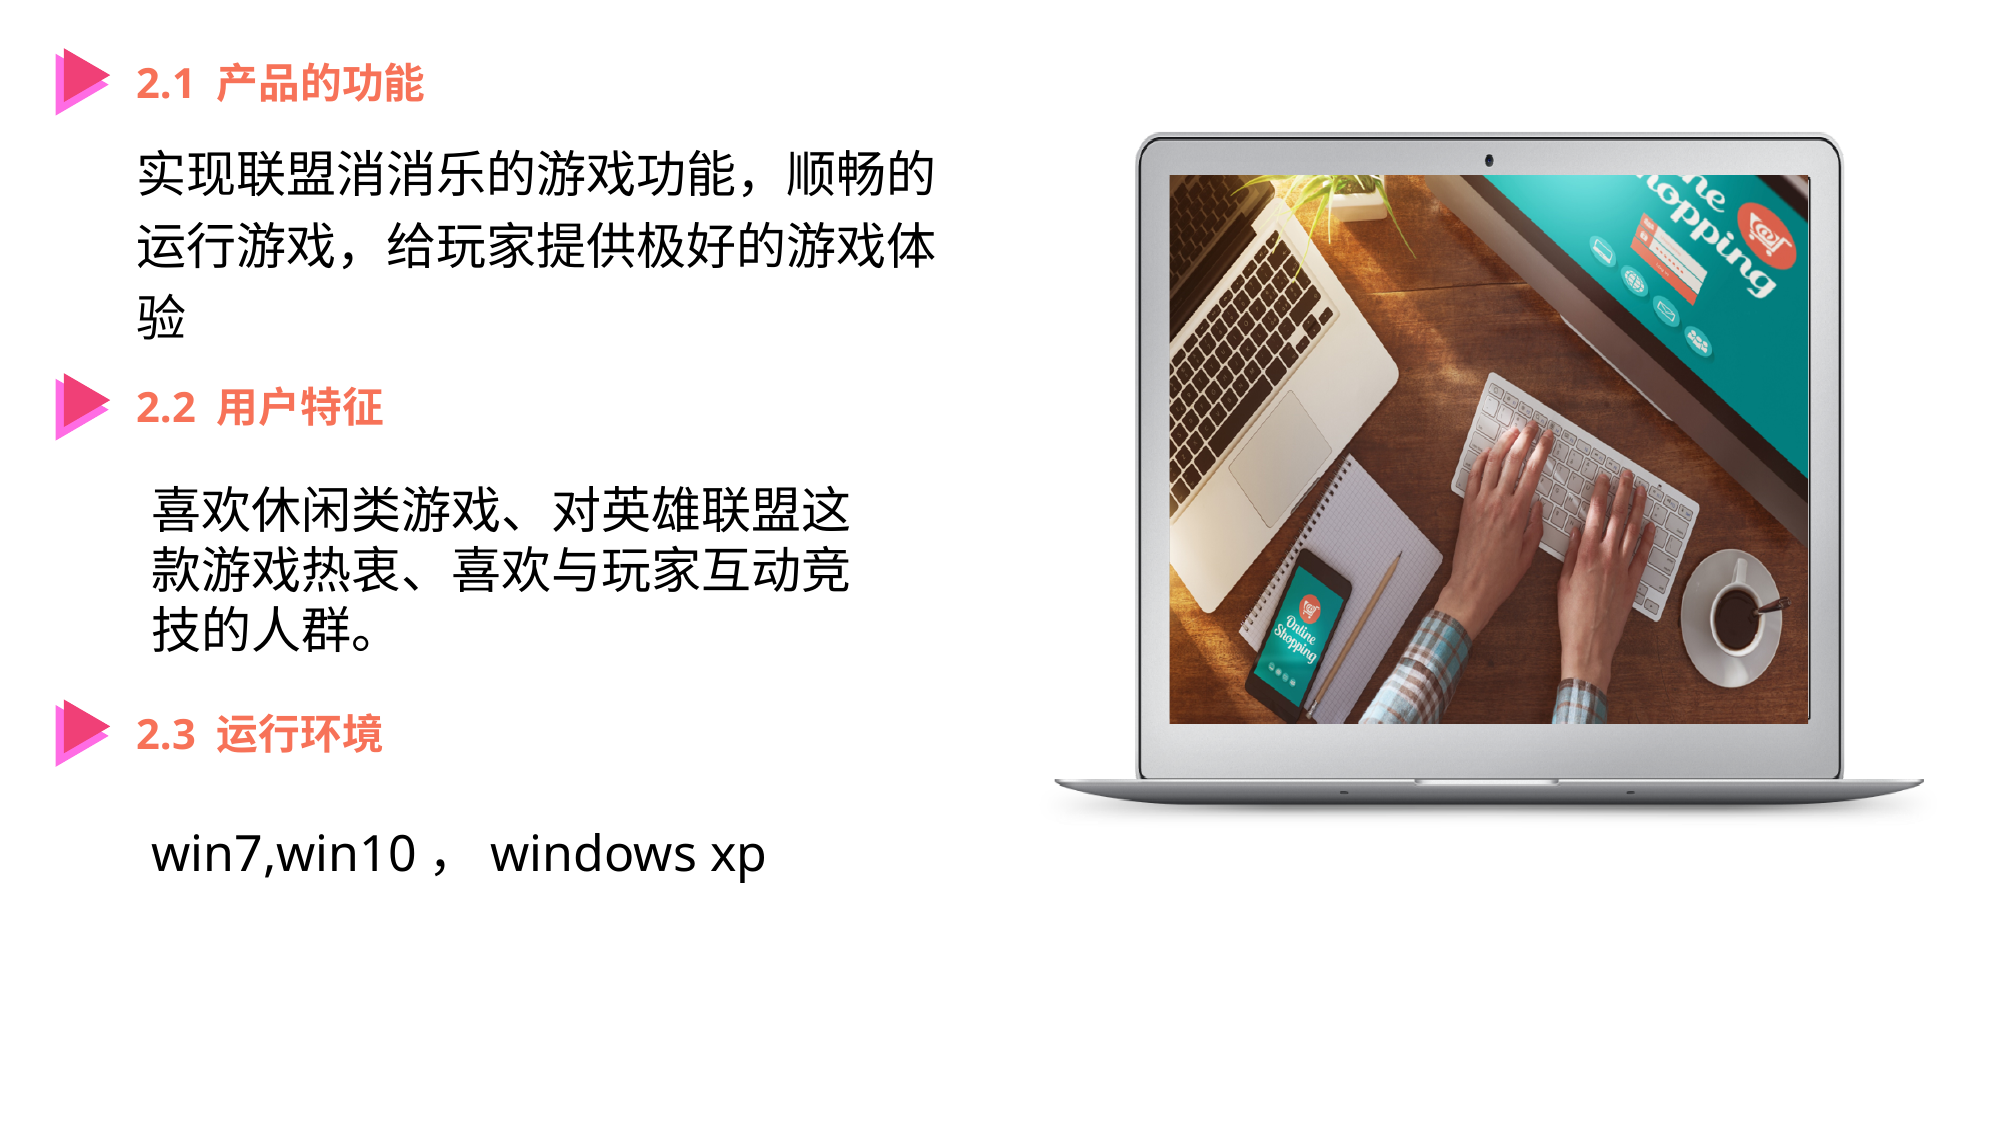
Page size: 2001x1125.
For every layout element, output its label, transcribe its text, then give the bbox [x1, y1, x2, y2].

text_box 喜欢休闲类游戏、对英雄联盟这款游戏热衷、喜欢与玩家互动竞技的人群。 [136, 471, 907, 666]
text_box 实现联盟消消乐的游戏功能，顺畅的运行游戏，给玩家提供极好的游戏体验 [136, 130, 946, 347]
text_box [55, 373, 455, 443]
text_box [55, 699, 455, 769]
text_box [55, 48, 455, 118]
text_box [1036, 103, 1961, 884]
text_box win7,win10，windows xp [136, 814, 881, 890]
